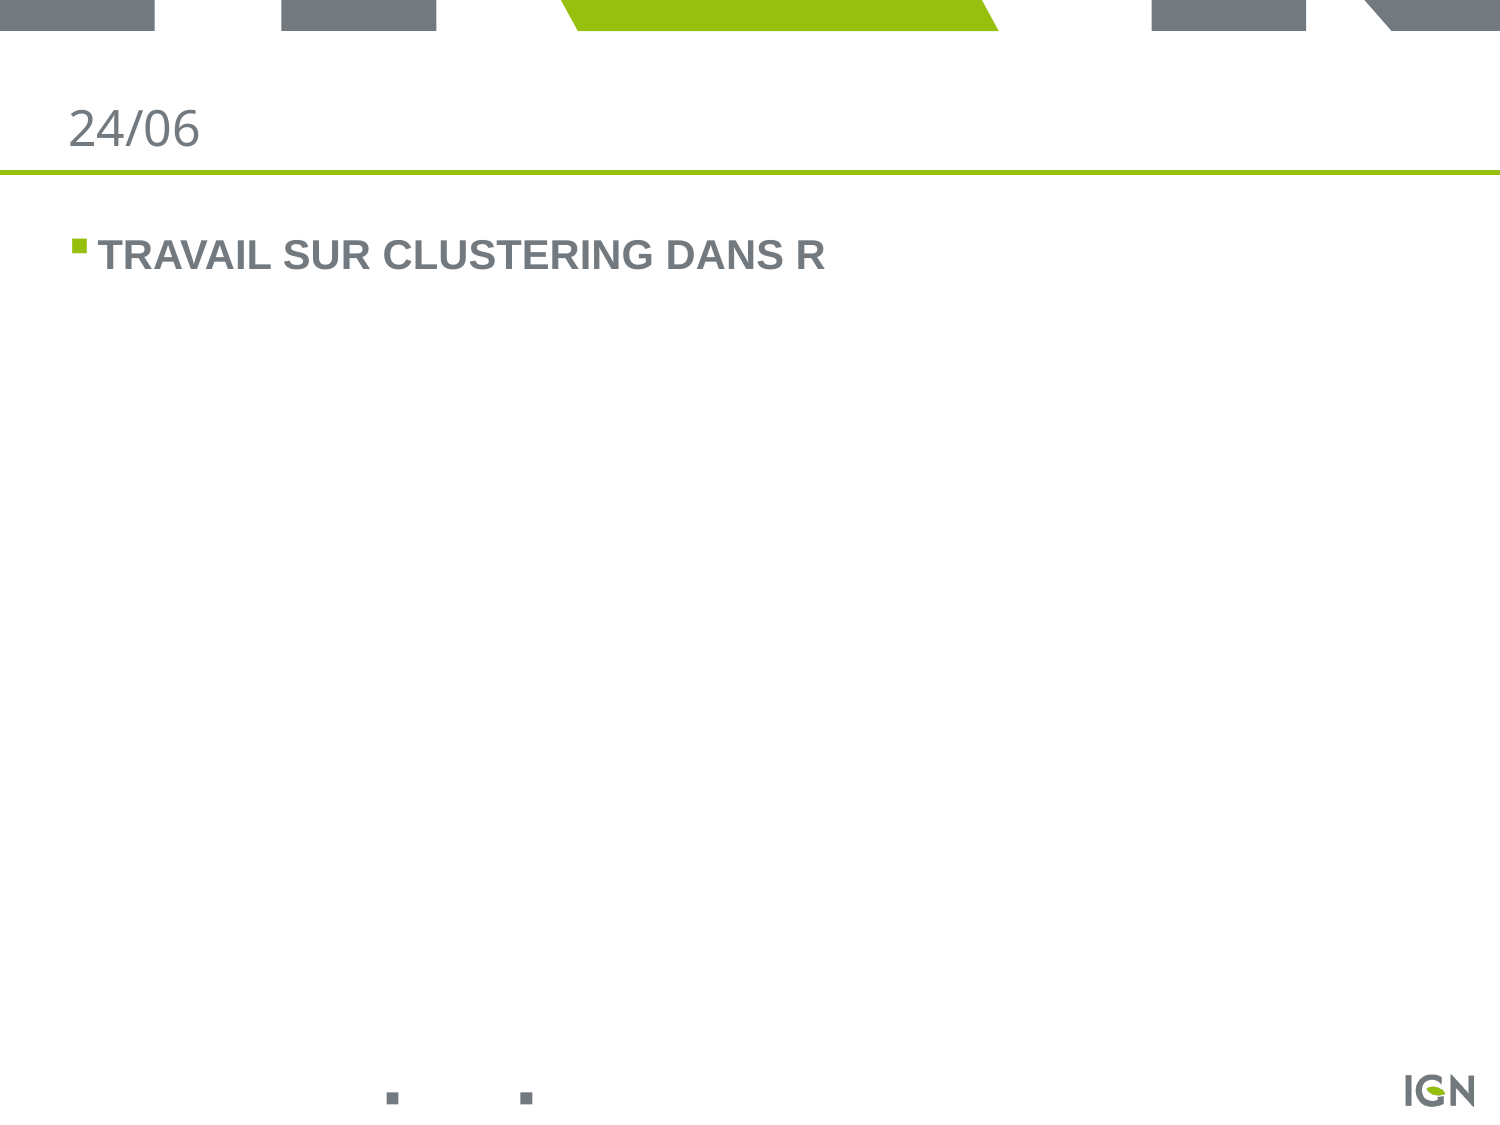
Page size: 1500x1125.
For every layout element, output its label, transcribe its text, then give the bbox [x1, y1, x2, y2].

picture [1404, 1074, 1475, 1109]
title 24/06 [53, 80, 1425, 173]
list Travail sur clustering dans R [53, 219, 1425, 1005]
